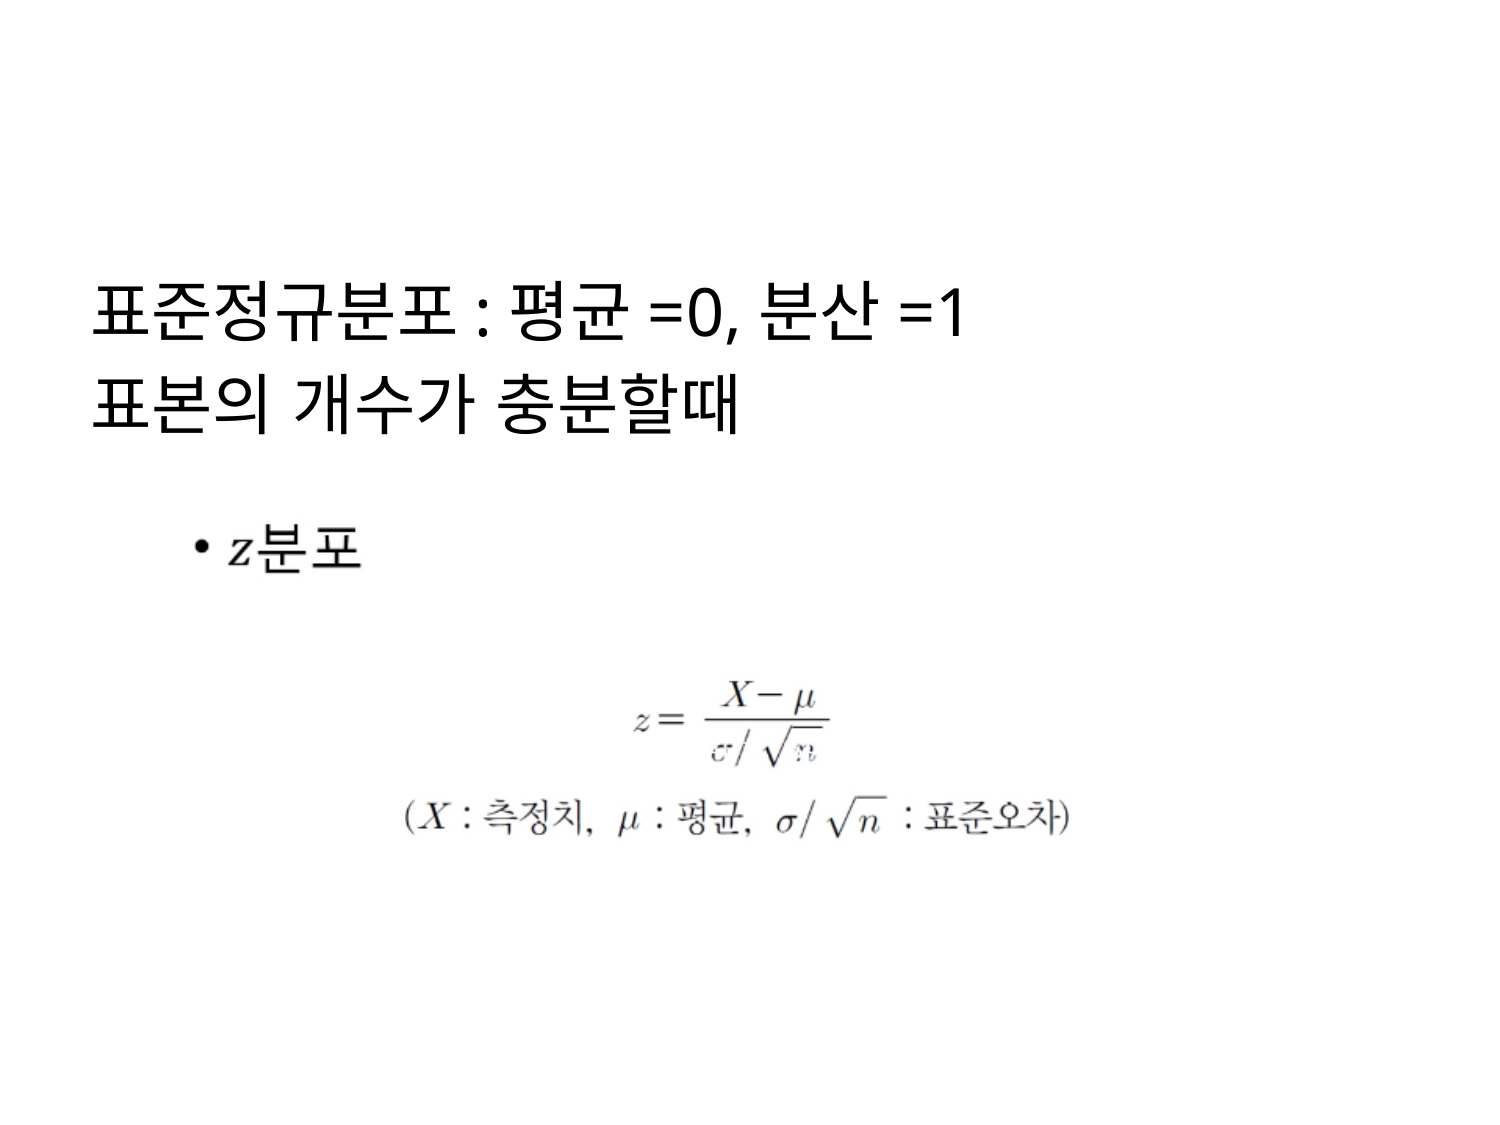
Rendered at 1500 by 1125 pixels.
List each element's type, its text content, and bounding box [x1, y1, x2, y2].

list 표준정규분포:평균=0,분산=1 표본의 개수가 충분할때 [75, 262, 1425, 1005]
picture [170, 479, 1191, 926]
